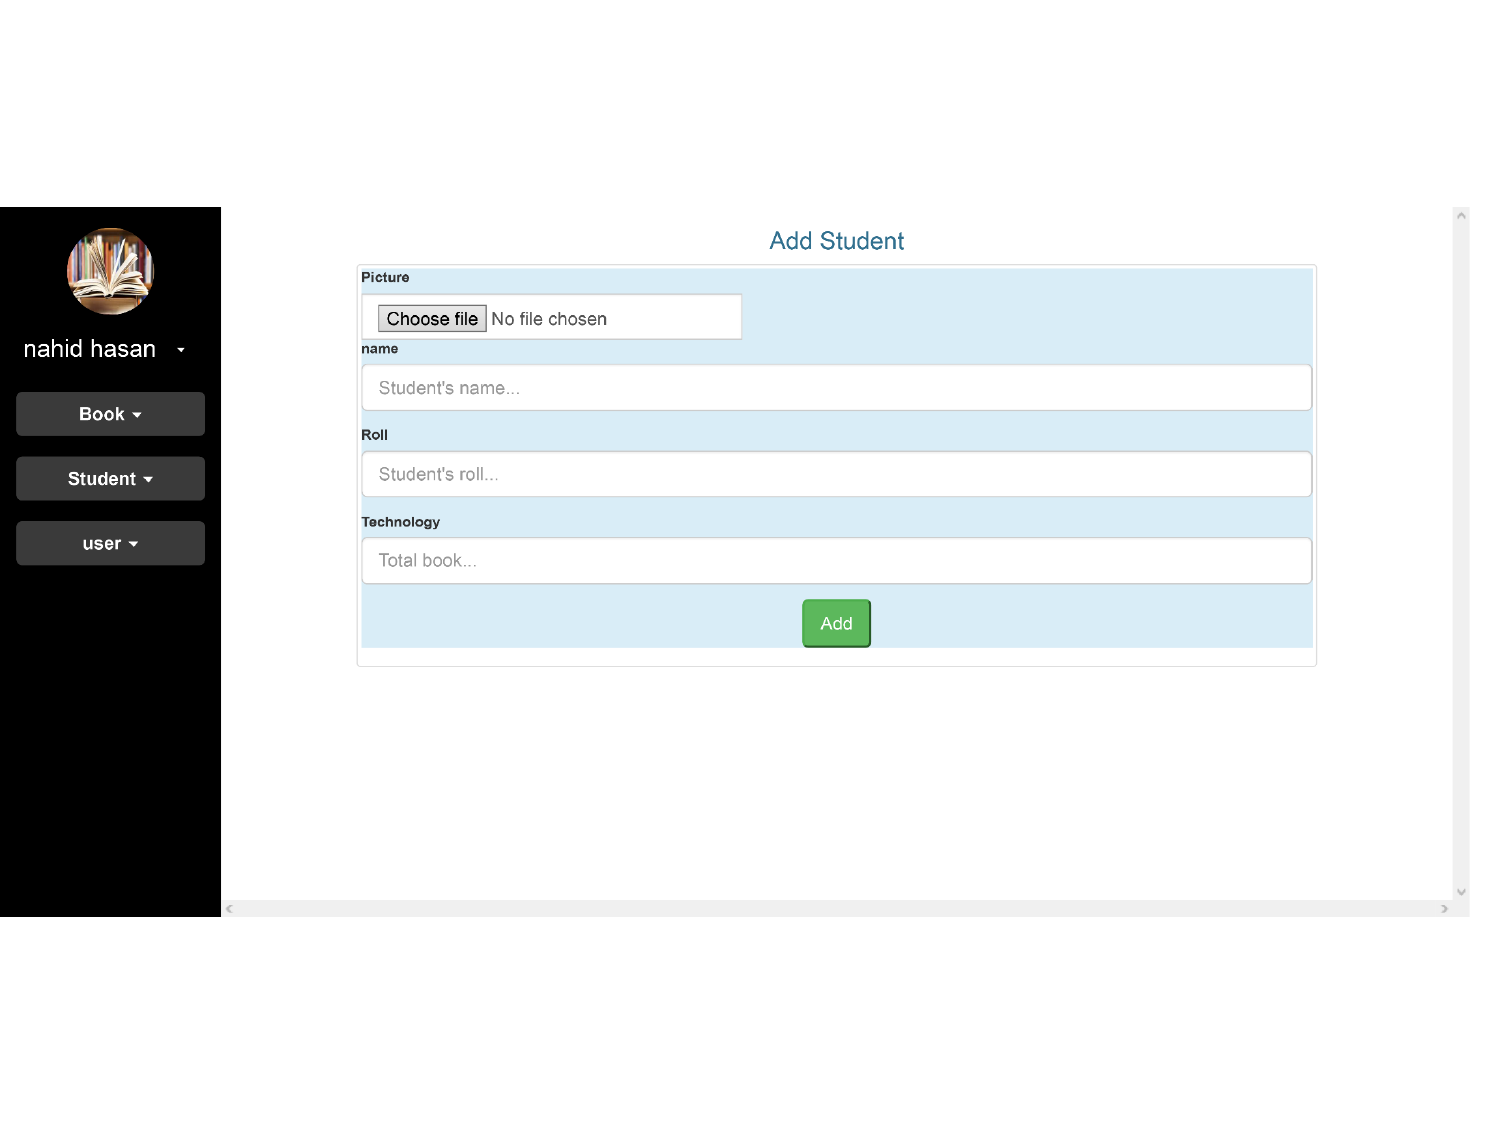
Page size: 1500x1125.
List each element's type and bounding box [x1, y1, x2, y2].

picture [0, 207, 1500, 918]
